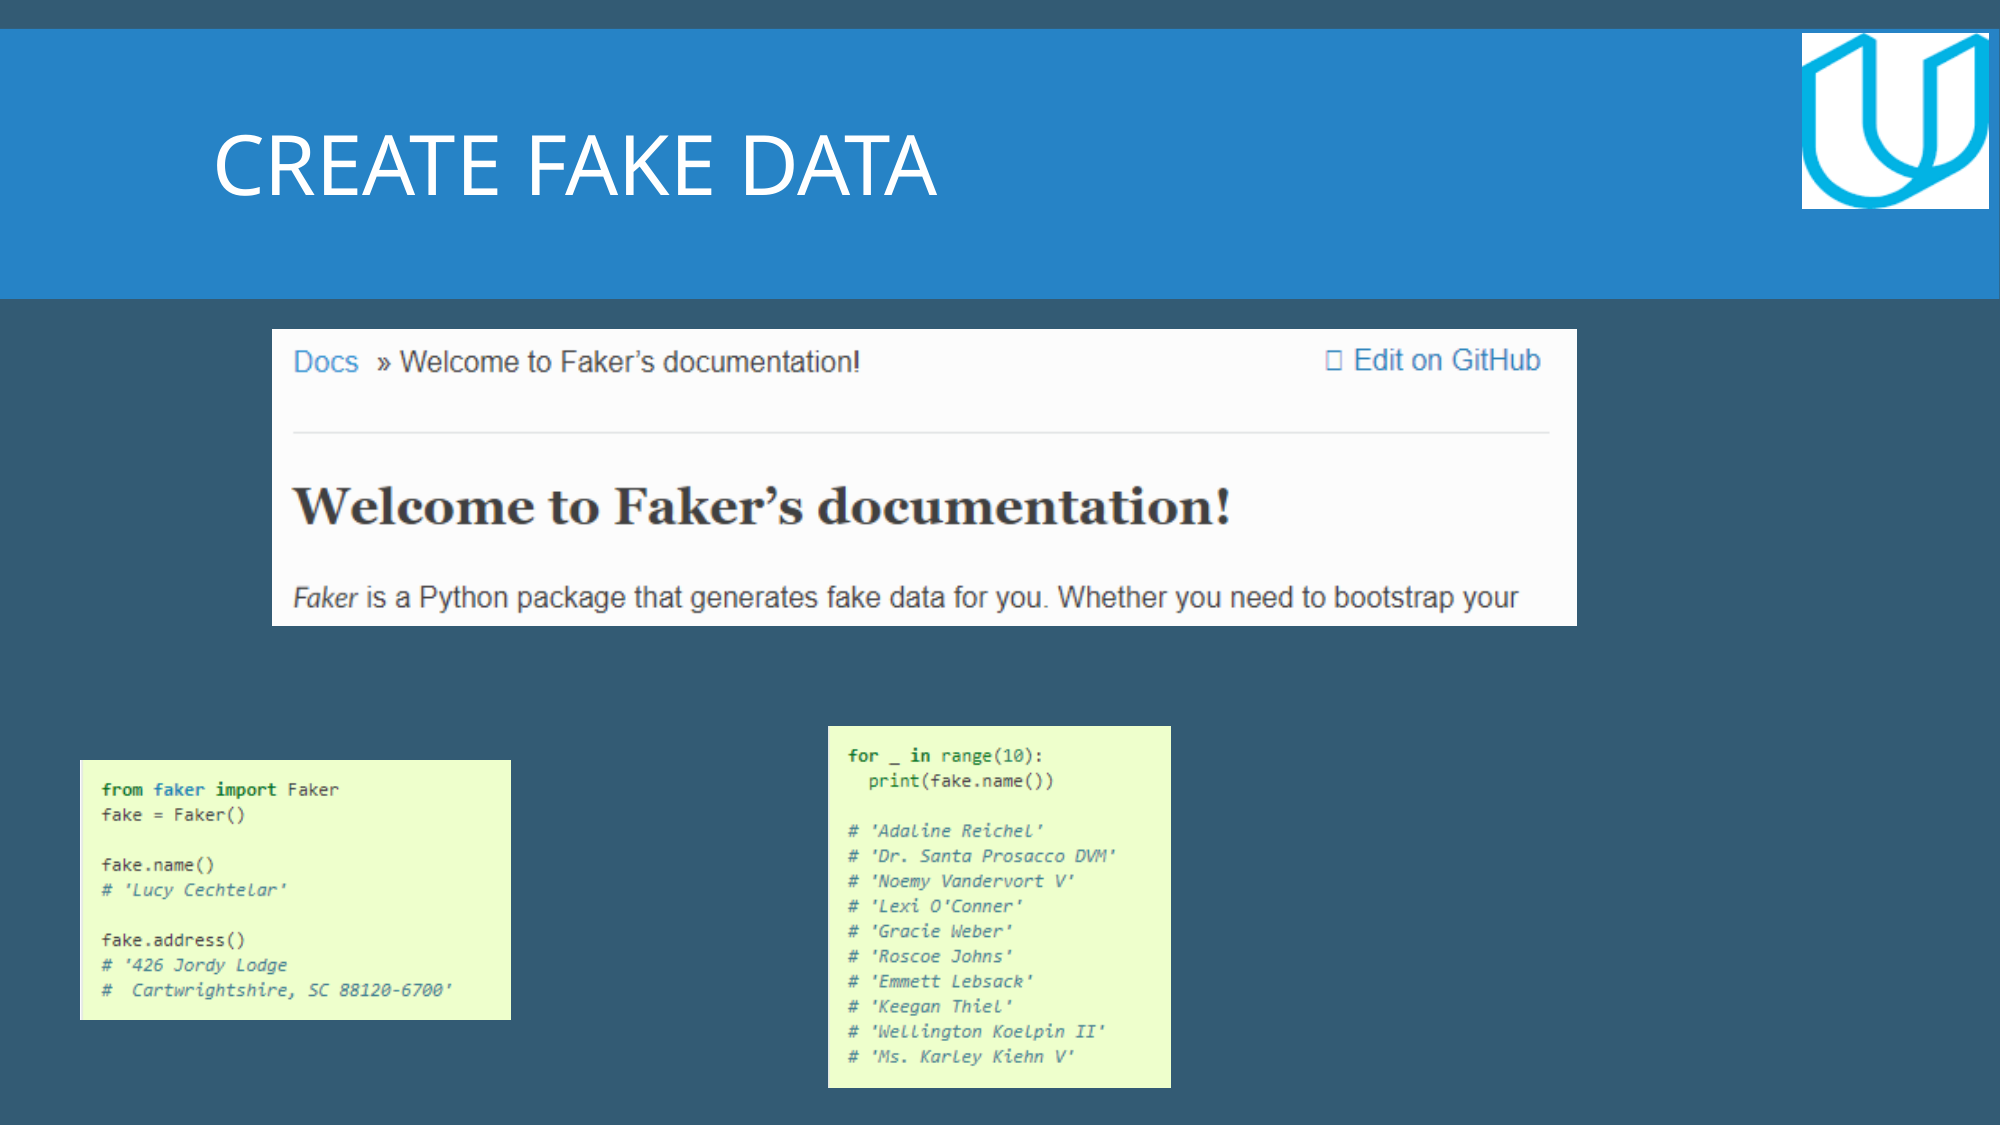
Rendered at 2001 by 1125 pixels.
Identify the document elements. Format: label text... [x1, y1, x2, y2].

picture [271, 329, 1577, 627]
picture [1933, 47, 1974, 167]
title Create fake data [197, 46, 1803, 295]
picture [1816, 47, 1912, 197]
picture [828, 726, 1172, 1088]
picture [1745, 27, 2000, 210]
picture [80, 760, 511, 1021]
